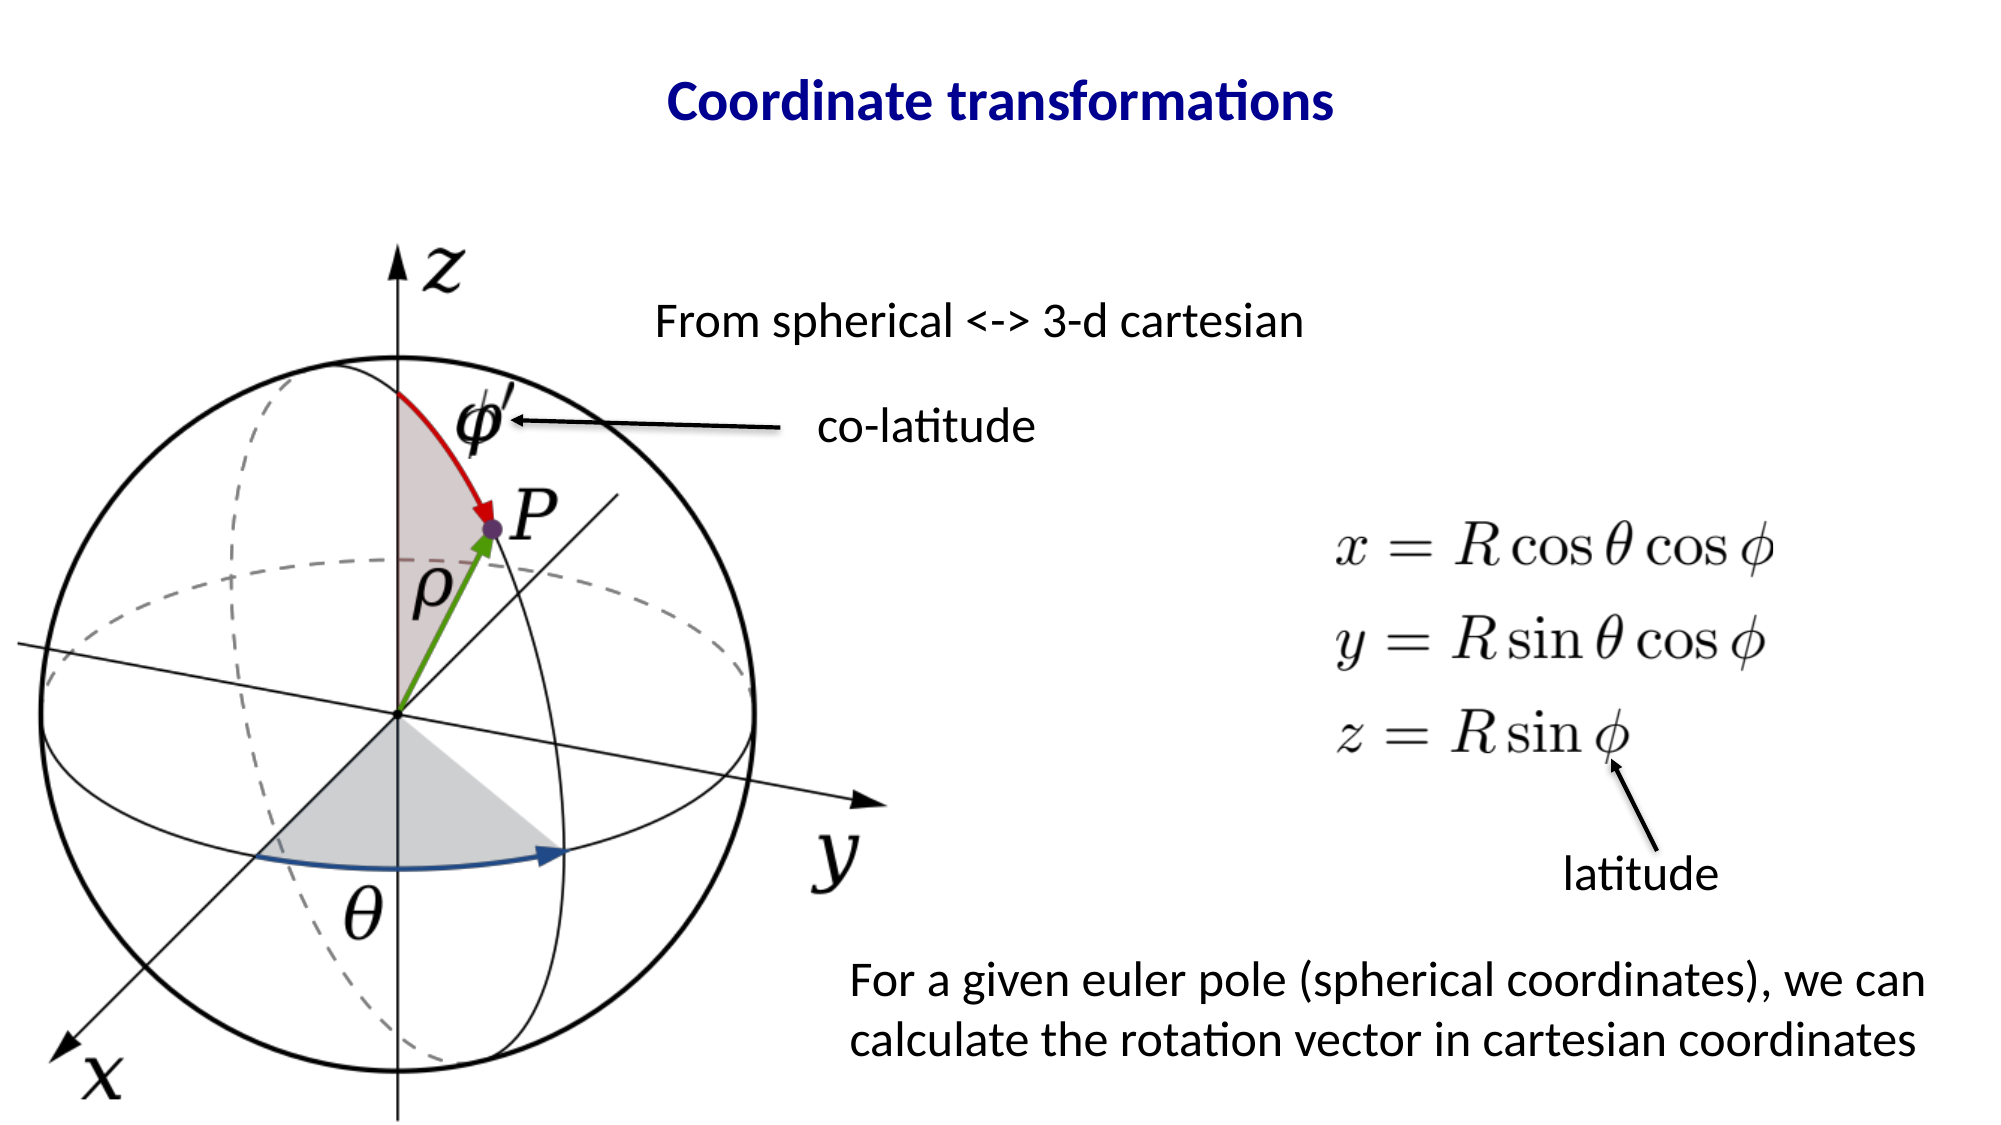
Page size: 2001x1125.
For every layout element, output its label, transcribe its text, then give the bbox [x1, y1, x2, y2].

picture [0, 227, 898, 1125]
text_box From spherical <-> 3-d cartesian [901, 278, 1324, 356]
text_box Coordinate transformations [375, 54, 1627, 140]
text_box For a given euler pole (spherical coordinates), we can calculate the rotation vector in cartesian coordinates [901, 938, 1954, 1076]
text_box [1610, 773, 1658, 852]
text_box co-latitude [901, 384, 1066, 461]
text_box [510, 419, 781, 428]
text_box latitude [1554, 832, 1760, 910]
picture [1335, 519, 1774, 764]
